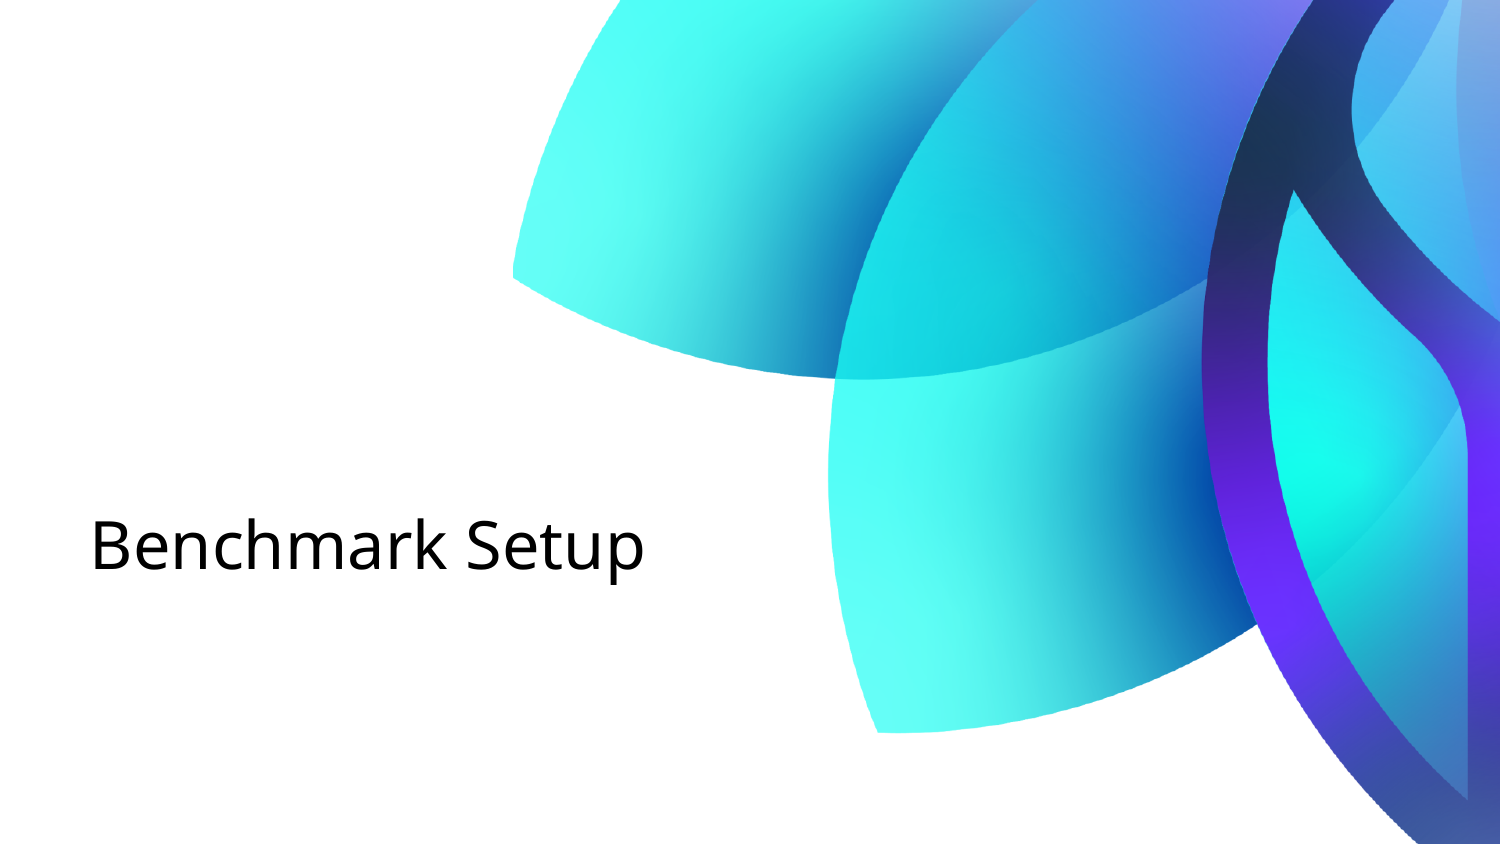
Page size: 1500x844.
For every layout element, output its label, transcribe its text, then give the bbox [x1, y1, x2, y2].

title Benchmark Setup [74, 405, 802, 598]
picture [0, 0, 1500, 844]
